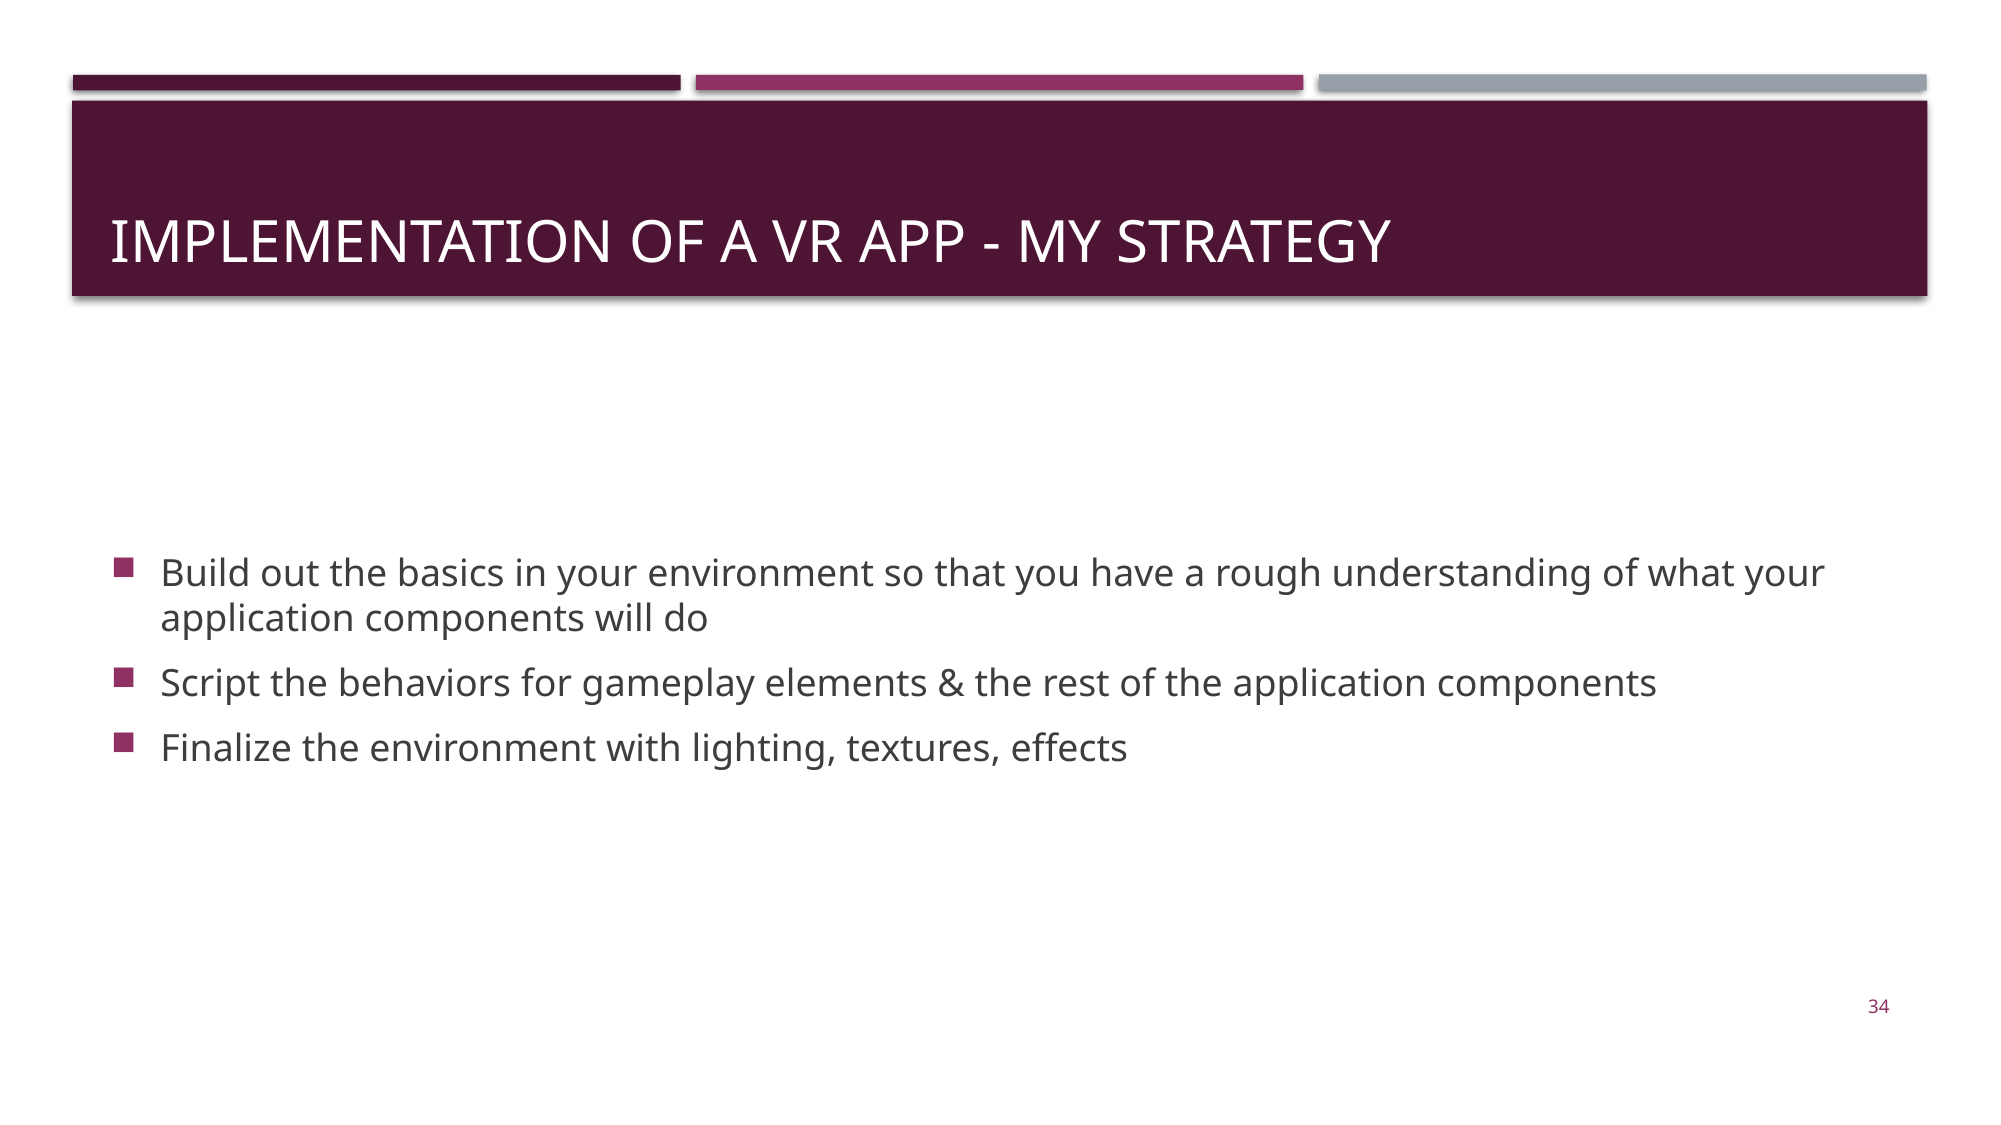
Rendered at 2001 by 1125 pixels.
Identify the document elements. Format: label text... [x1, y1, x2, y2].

list Build out the basics in your environment so that you have a rough understanding of what your application components will do Script the behaviors for gameplay elements & the rest of the application components Finalize the environment with lighting, textures, effects [95, 357, 1905, 962]
title Implementation of a VR App - My Strategy [95, 115, 1905, 282]
slide_number 34 [1732, 977, 1905, 1037]
